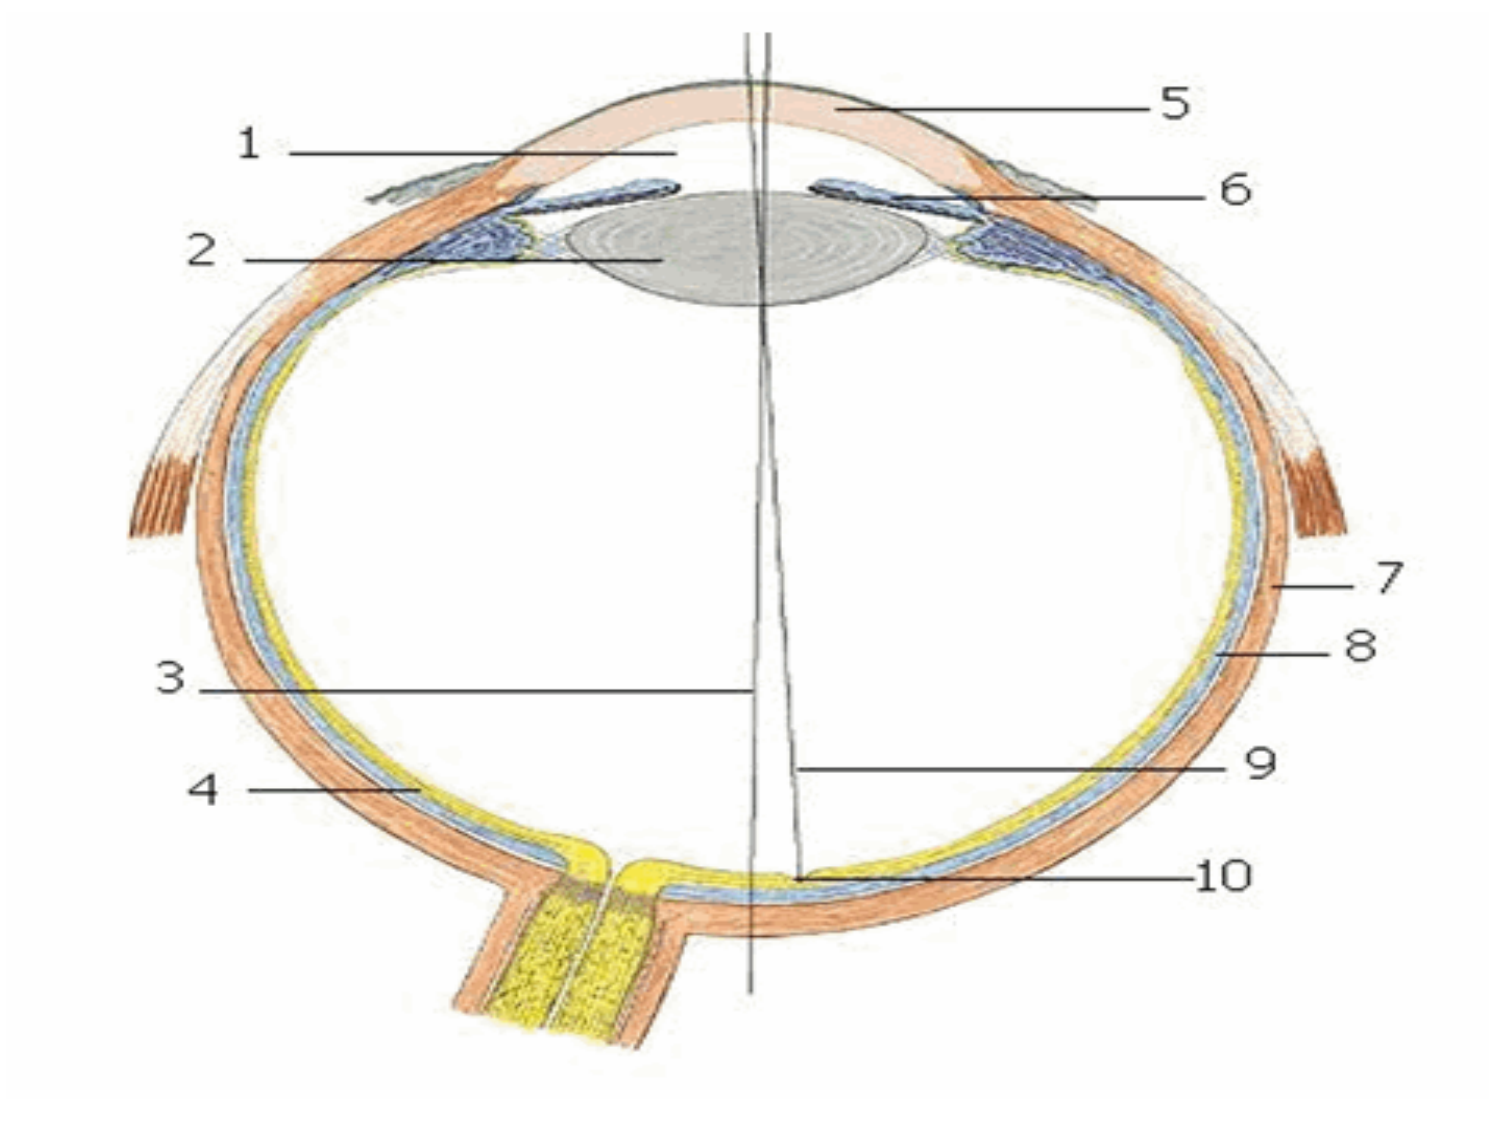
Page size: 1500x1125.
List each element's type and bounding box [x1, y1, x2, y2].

list [5, 11, 1489, 1099]
